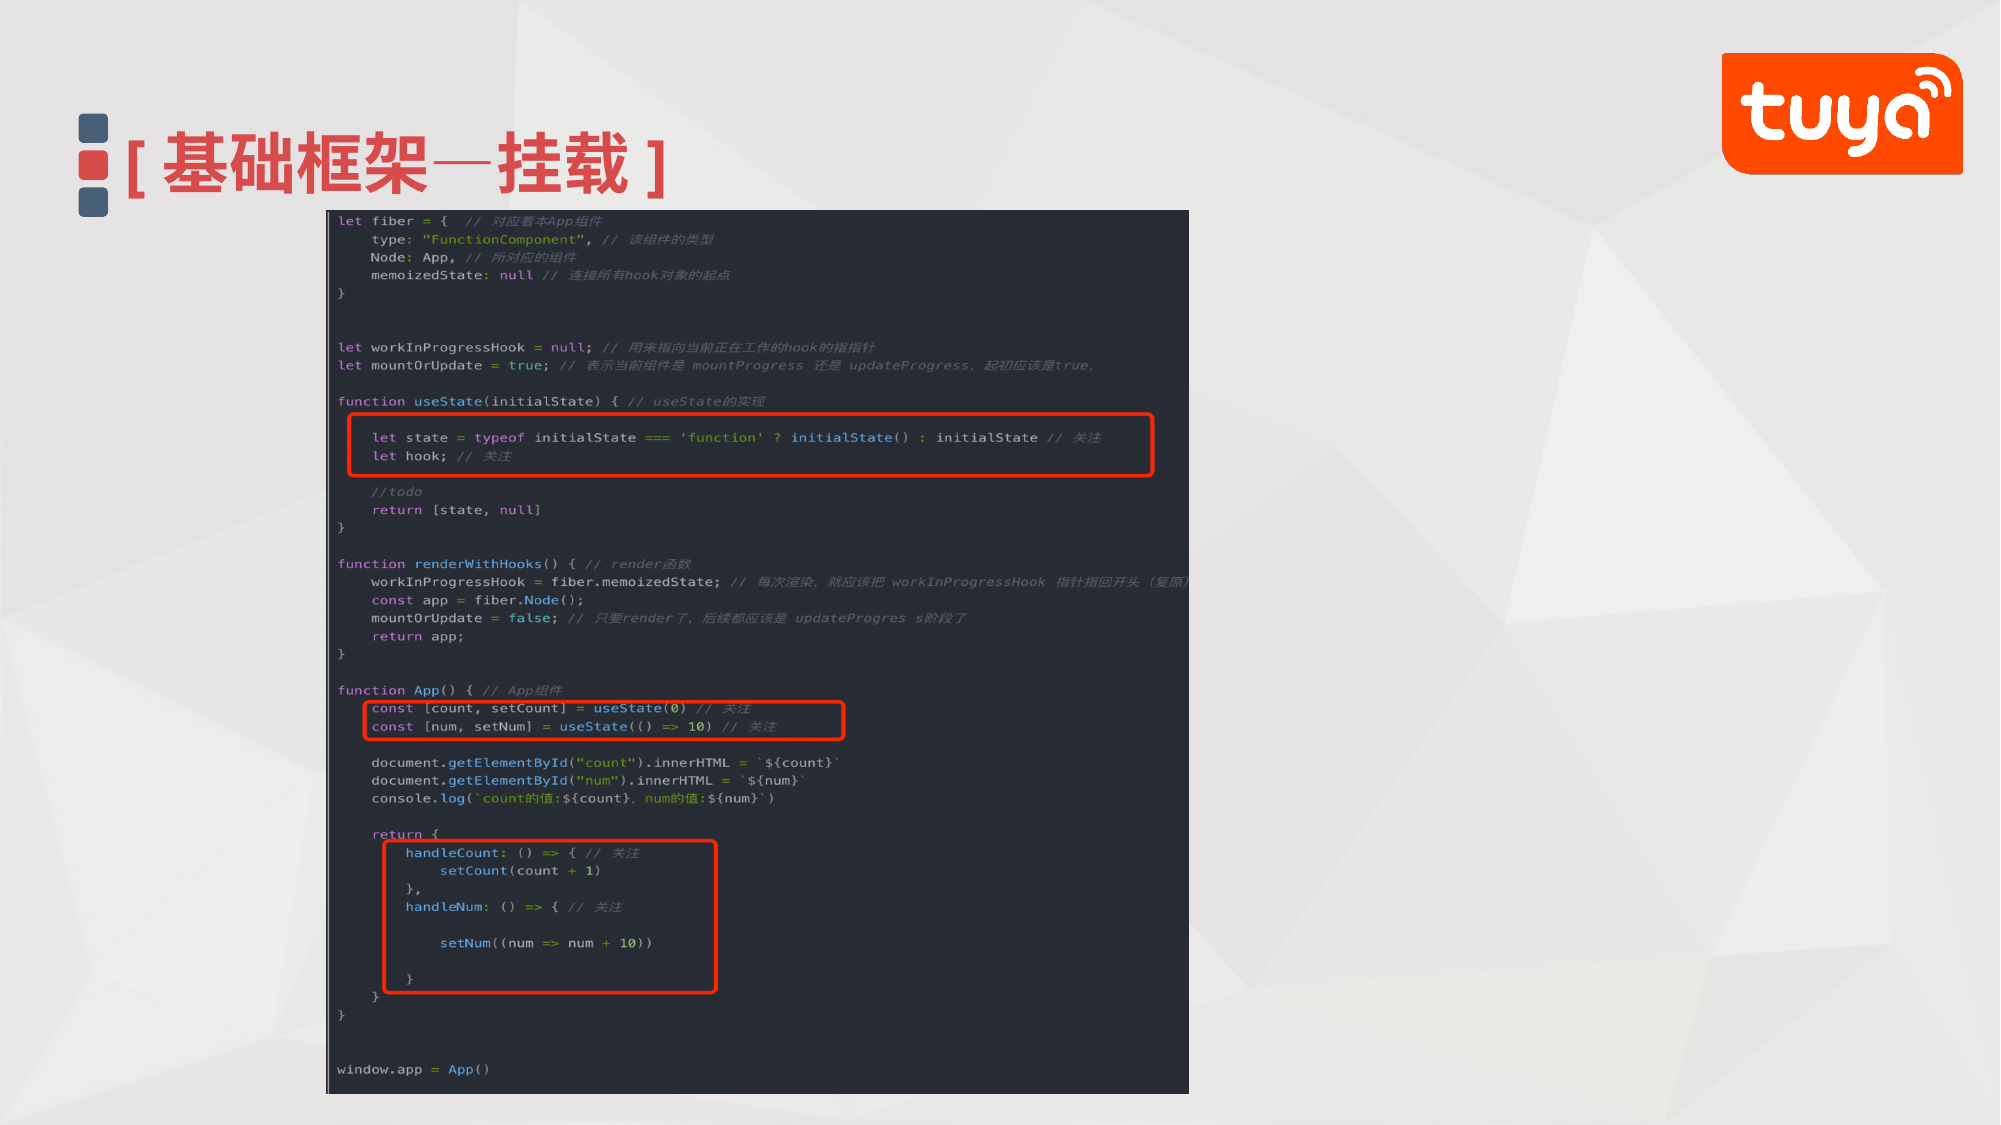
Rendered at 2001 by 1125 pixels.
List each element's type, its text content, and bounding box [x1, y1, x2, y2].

picture [0, 0, 2001, 1125]
text_box [基础框架—挂载] [110, 114, 1048, 210]
